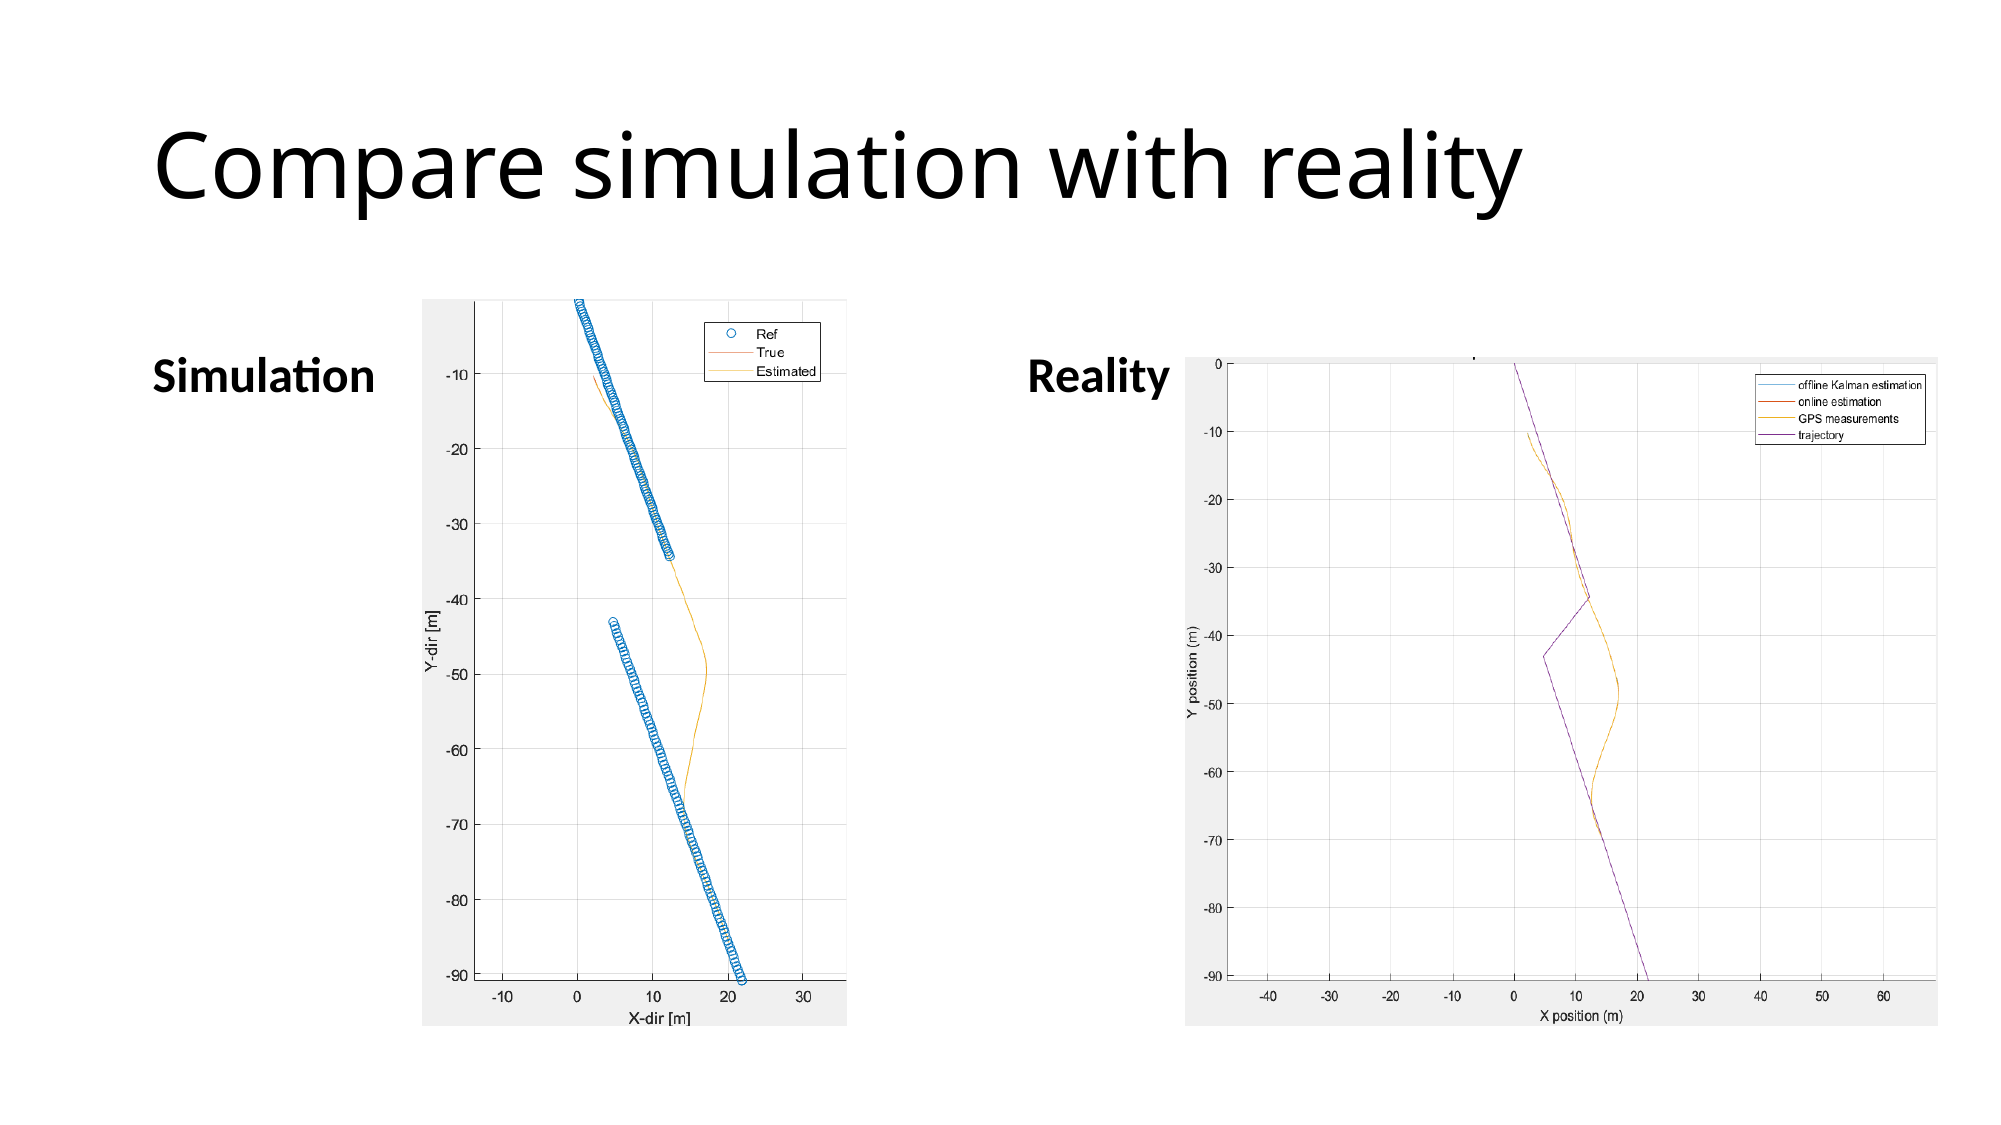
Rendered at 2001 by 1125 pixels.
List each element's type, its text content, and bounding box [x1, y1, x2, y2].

title Compare simulation with reality [137, 59, 1863, 278]
list Simulation [137, 275, 984, 411]
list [422, 299, 847, 1026]
list Reality [1012, 275, 1863, 411]
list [1185, 357, 1938, 1026]
